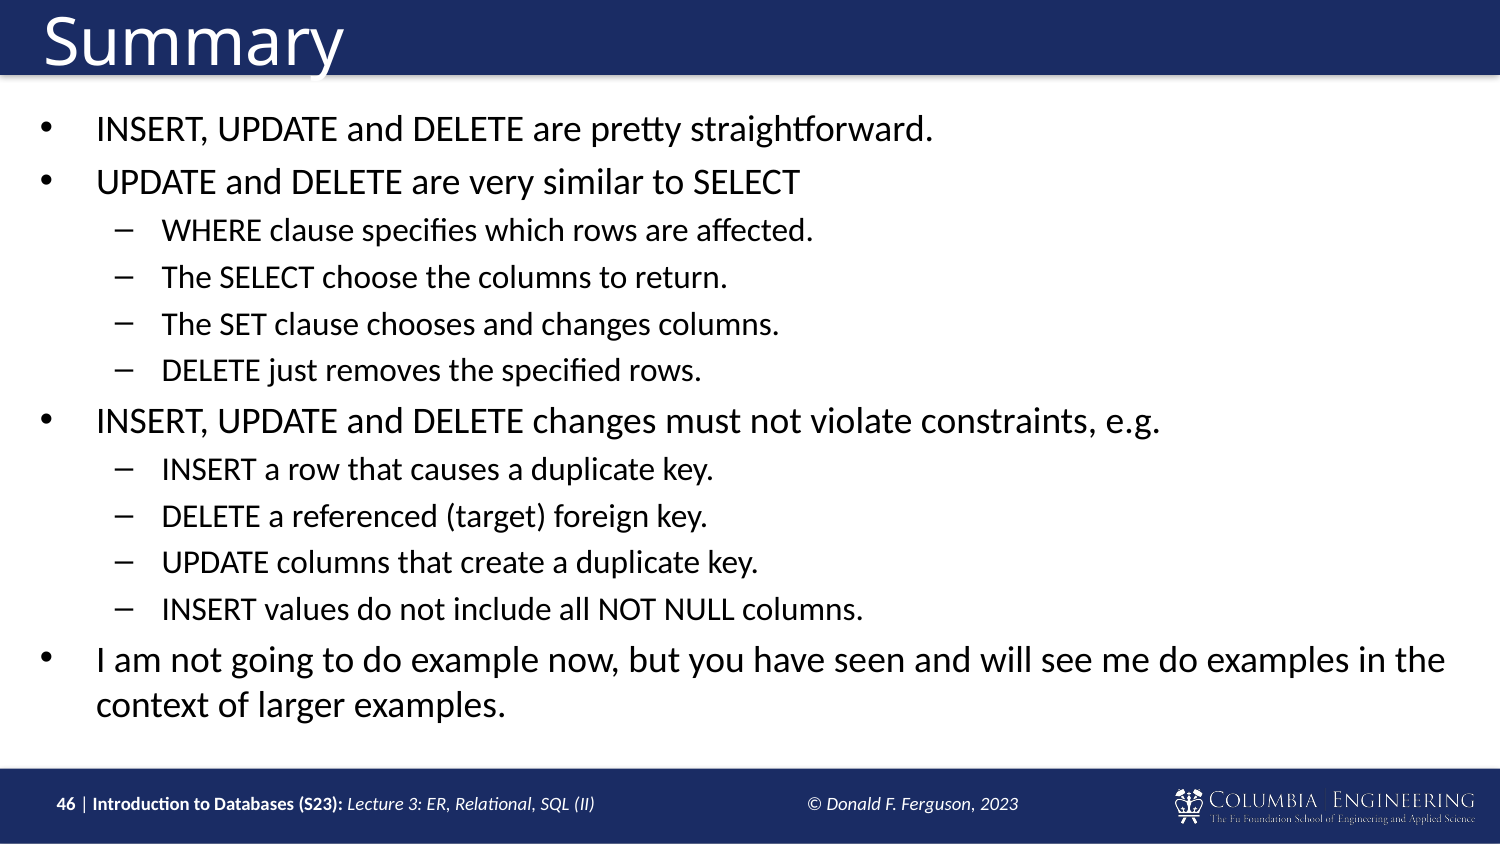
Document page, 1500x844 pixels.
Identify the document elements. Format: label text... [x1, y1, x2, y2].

title Summary [28, 0, 1450, 73]
list INSERT, UPDATE and DELETE are pretty straightforward. UPDATE and DELETE are very similar to SELECT WHERE clause specifies which rows are affected. The SELECT choose the columns to return. The SET clause chooses and changes columns. DELETE just removes the specified rows. INSERT, UPDATE and DELETE changes must not violate constraints, e.g. INSERT a row that causes a duplicate key. DELETE a referenced (target) foreign key. UPDATE columns that create a duplicate key. INSERT values do not include all NOT NULL columns. I am not going to do example now, but you have seen and will see me do examples in the context of larger examples. [24, 96, 1475, 760]
